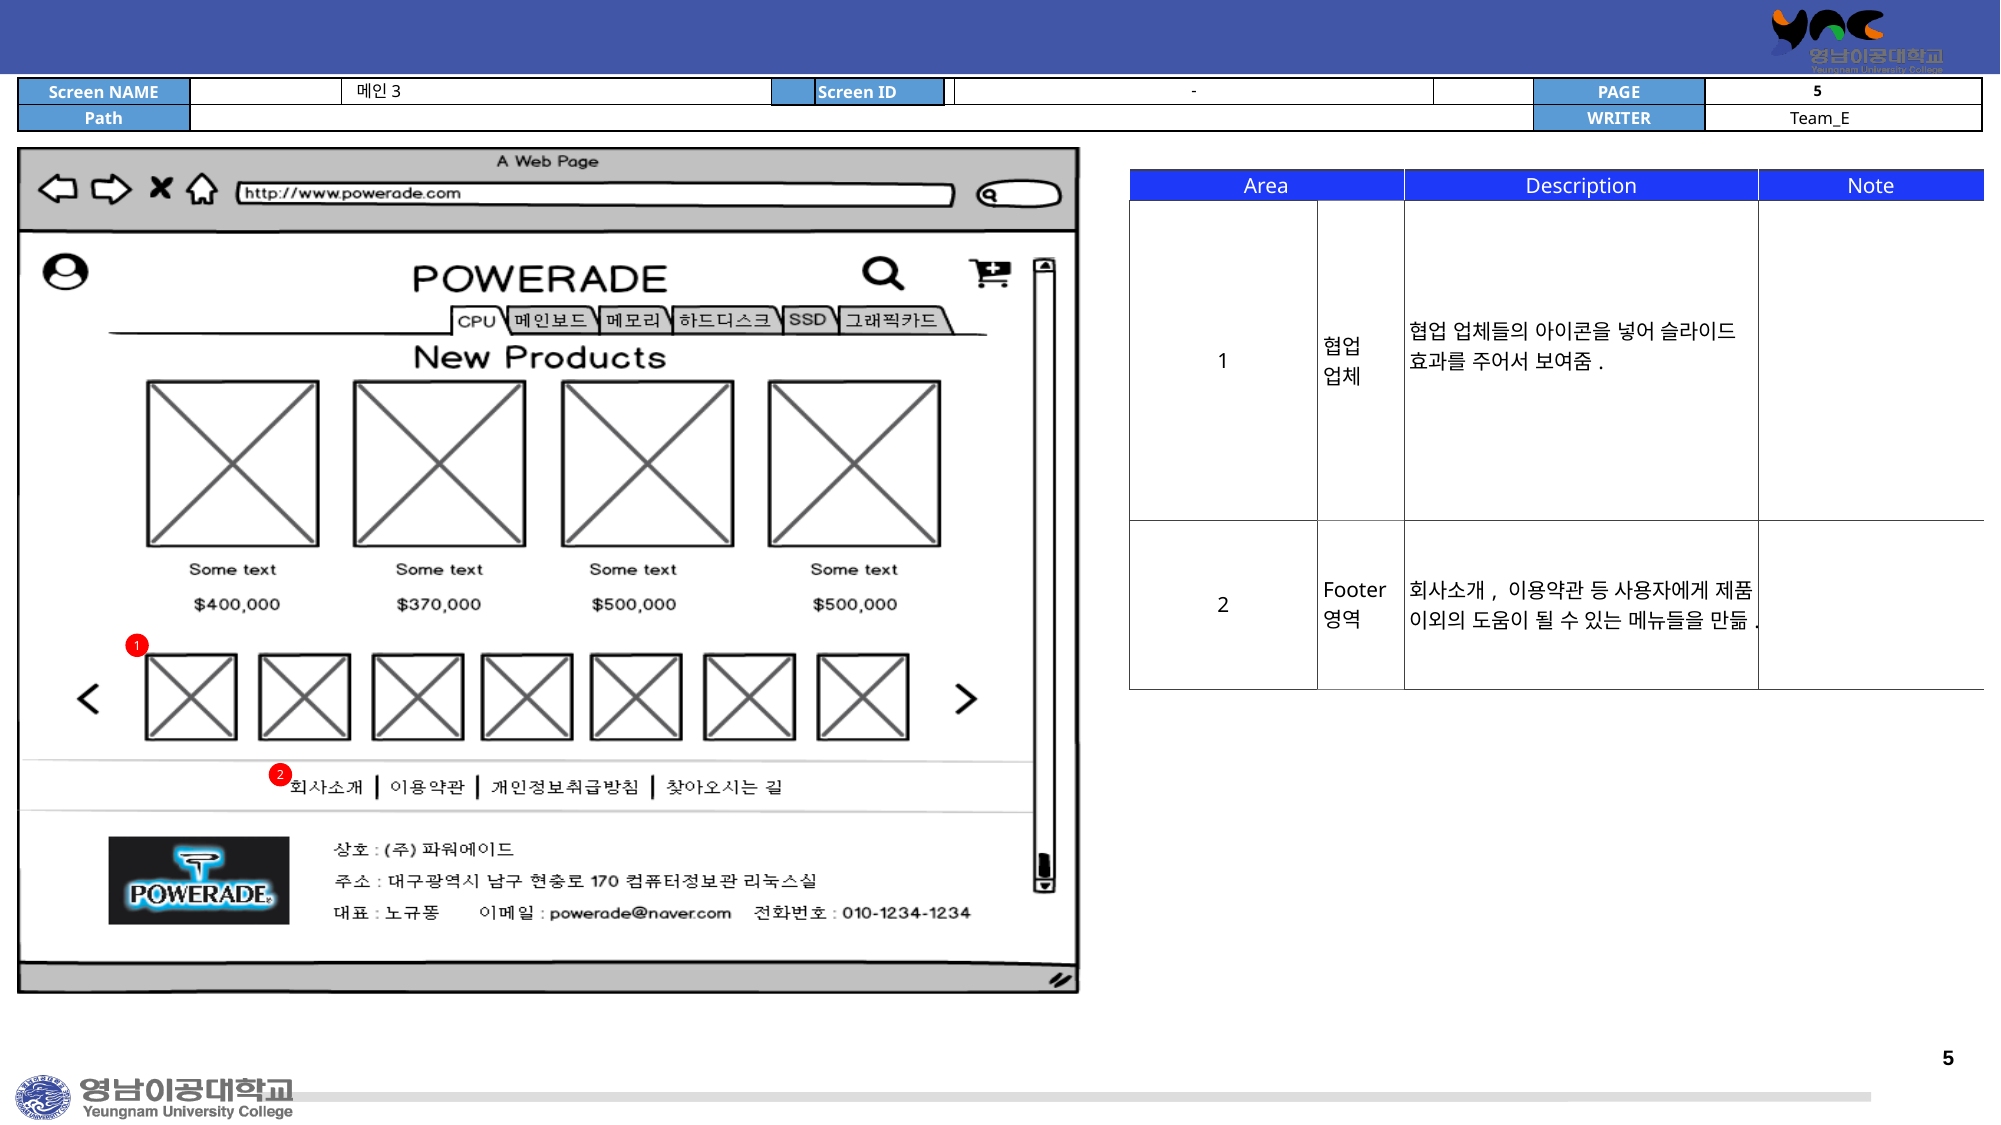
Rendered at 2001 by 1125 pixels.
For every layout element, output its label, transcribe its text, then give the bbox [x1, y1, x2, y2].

slide_number 5 [1821, 1037, 1969, 1063]
list 메인3 [341, 77, 816, 105]
table_cell 2 [1130, 521, 1317, 689]
picture [17, 147, 1082, 995]
table_header Note [1759, 171, 1984, 200]
table_cell 협업 업체 [1318, 201, 1404, 520]
table_cell [1759, 521, 1984, 689]
table_header Description [1405, 171, 1758, 200]
table_cell 협업 업체들의 아이콘을 넣어 슬라이드 효과를 주어서 보여줌. [1405, 201, 1758, 520]
picture [1771, 9, 1943, 74]
title - [954, 77, 1434, 105]
table_header Area [1130, 171, 1404, 200]
table_cell Footer 영역 [1318, 521, 1404, 689]
table_cell 1 [1130, 201, 1317, 520]
table_cell [1759, 201, 1984, 520]
picture [15, 1075, 293, 1120]
table_cell 회사소개, 이용약관 등 사용자에게 제품 이외의 도움이 될 수 있는 메뉴들을 만듦. [1405, 521, 1758, 689]
text_box [0, 0, 2000, 75]
